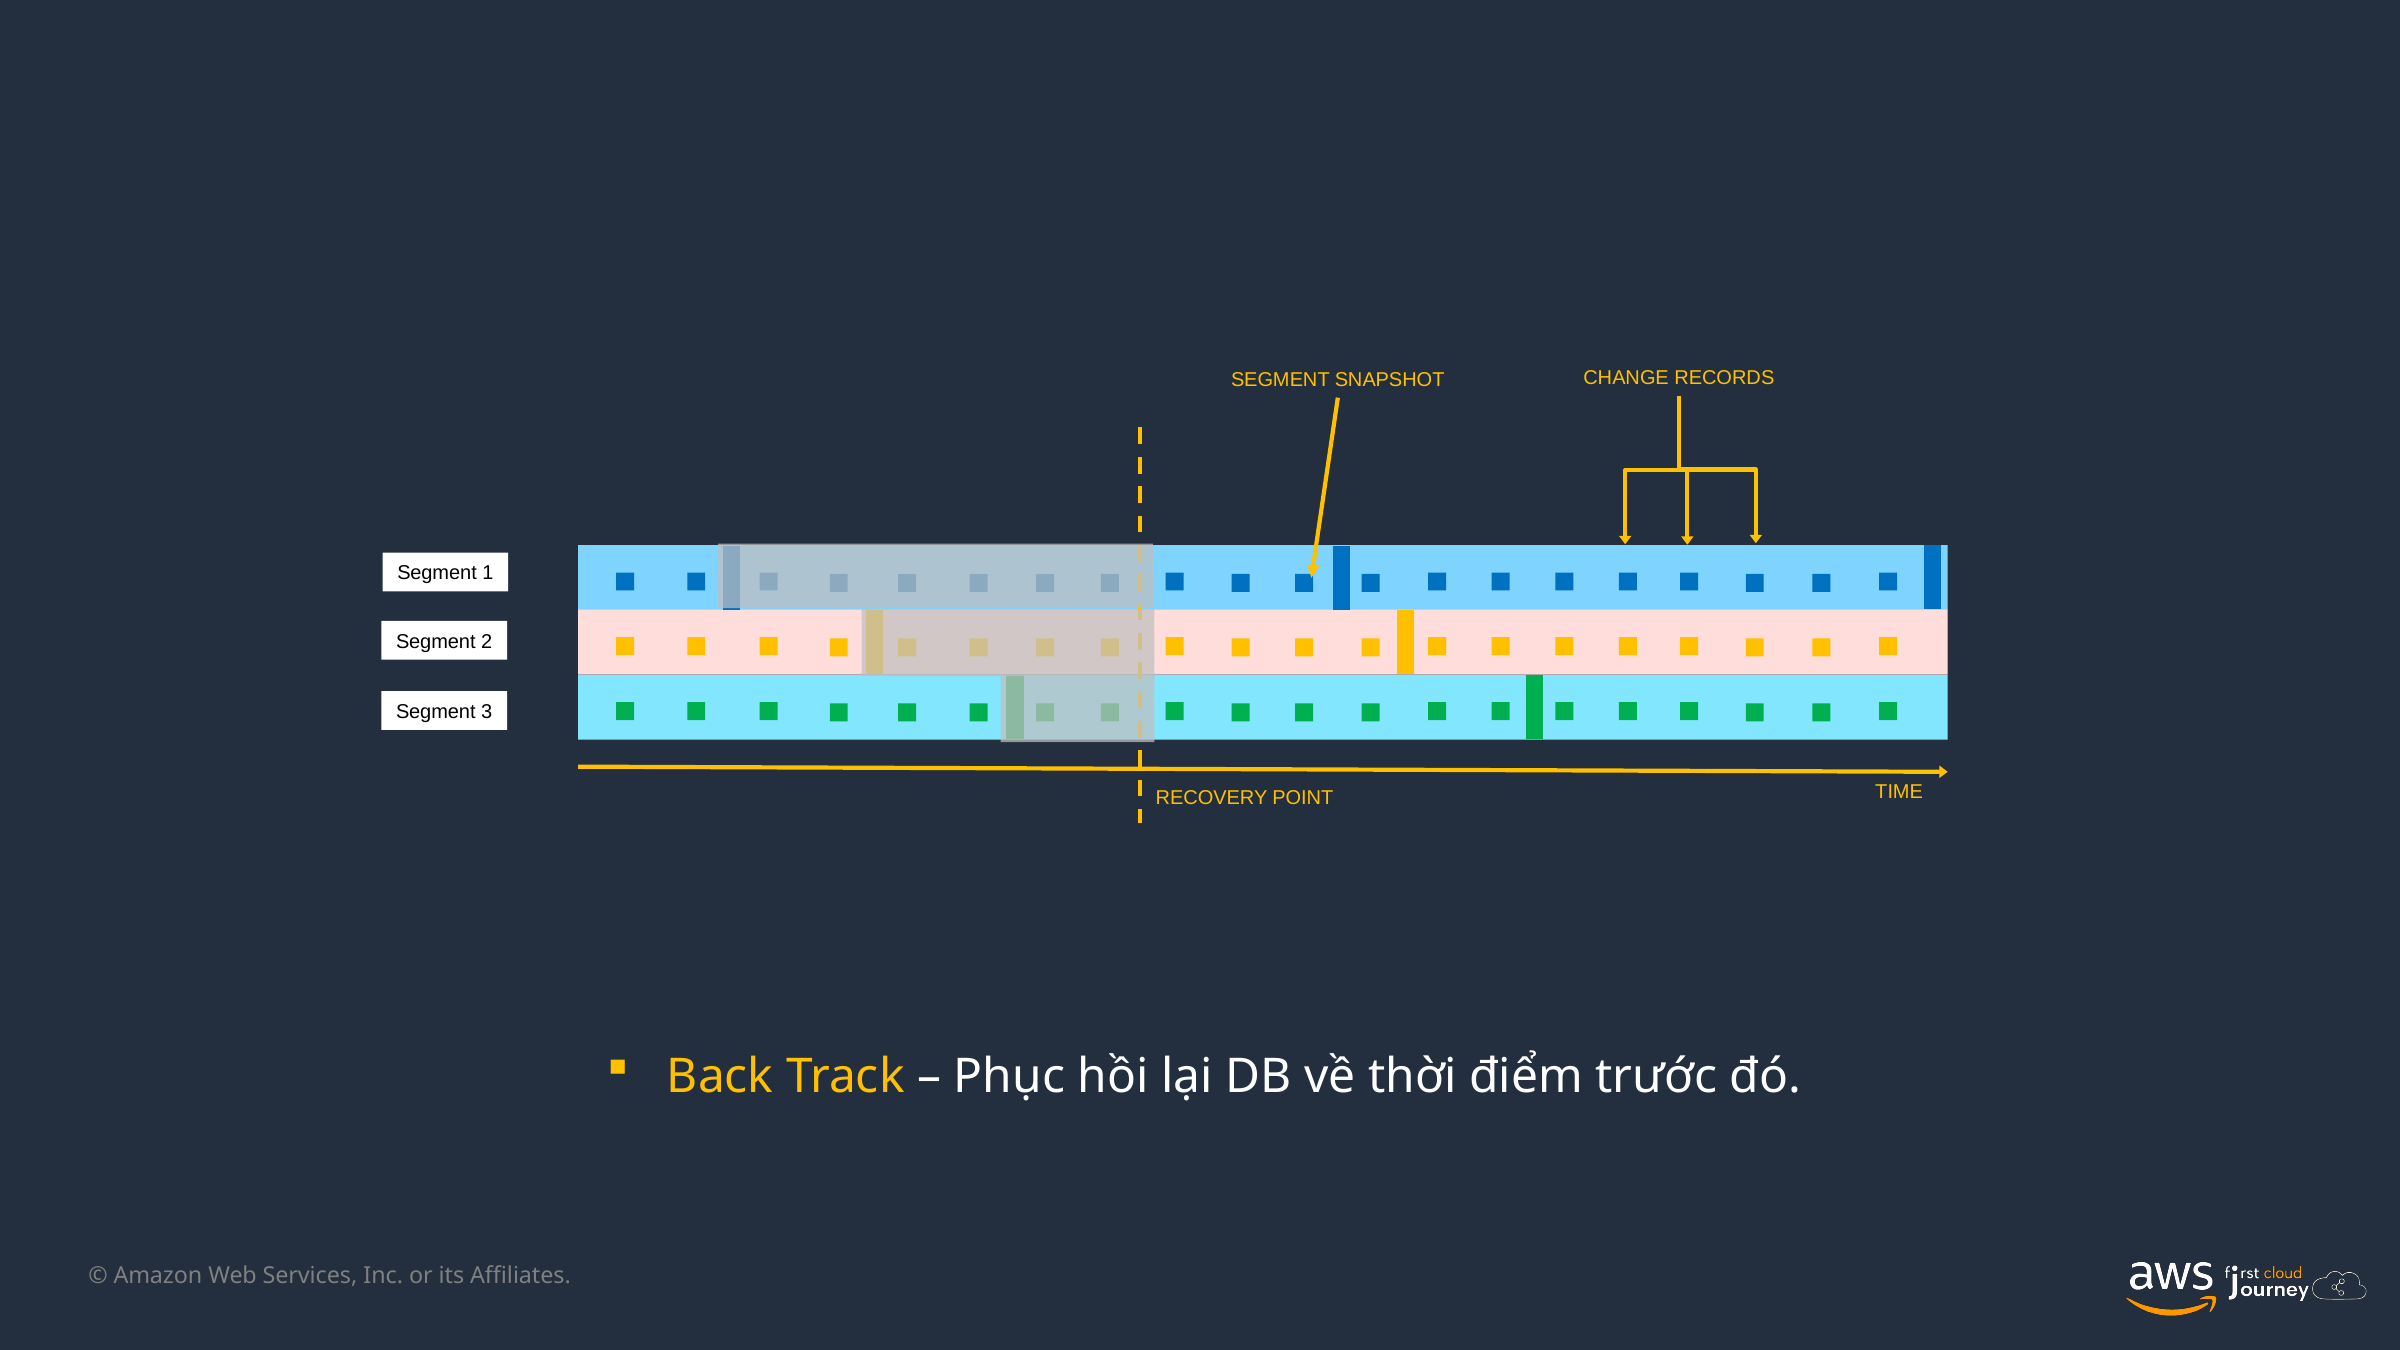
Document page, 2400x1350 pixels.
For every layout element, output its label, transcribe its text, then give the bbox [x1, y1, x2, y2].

text_box Back Track – Phục hồi lại DB về thời điểm trước đó. [592, 1037, 1922, 1110]
text_box Segment 2 [381, 620, 508, 660]
text_box SEGMENT SNAPSHOT [1216, 358, 1460, 398]
picture [2080, 1123, 2400, 1350]
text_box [577, 544, 1135, 609]
text_box CHANGE RECORDS [1568, 357, 1790, 396]
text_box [1145, 674, 1948, 740]
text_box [1643, 431, 1792, 509]
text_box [1145, 544, 1948, 609]
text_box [1337, 398, 1342, 546]
text_box RECOVERY POINT [1145, 780, 1349, 816]
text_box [577, 609, 1135, 674]
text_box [577, 674, 1135, 740]
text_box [1145, 609, 1948, 674]
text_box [1608, 466, 1638, 475]
text_box Segment 3 [381, 691, 508, 730]
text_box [577, 766, 1948, 772]
text_box Segment 1 [382, 552, 509, 592]
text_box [1577, 443, 1638, 498]
text_box TIME [1860, 780, 1938, 810]
